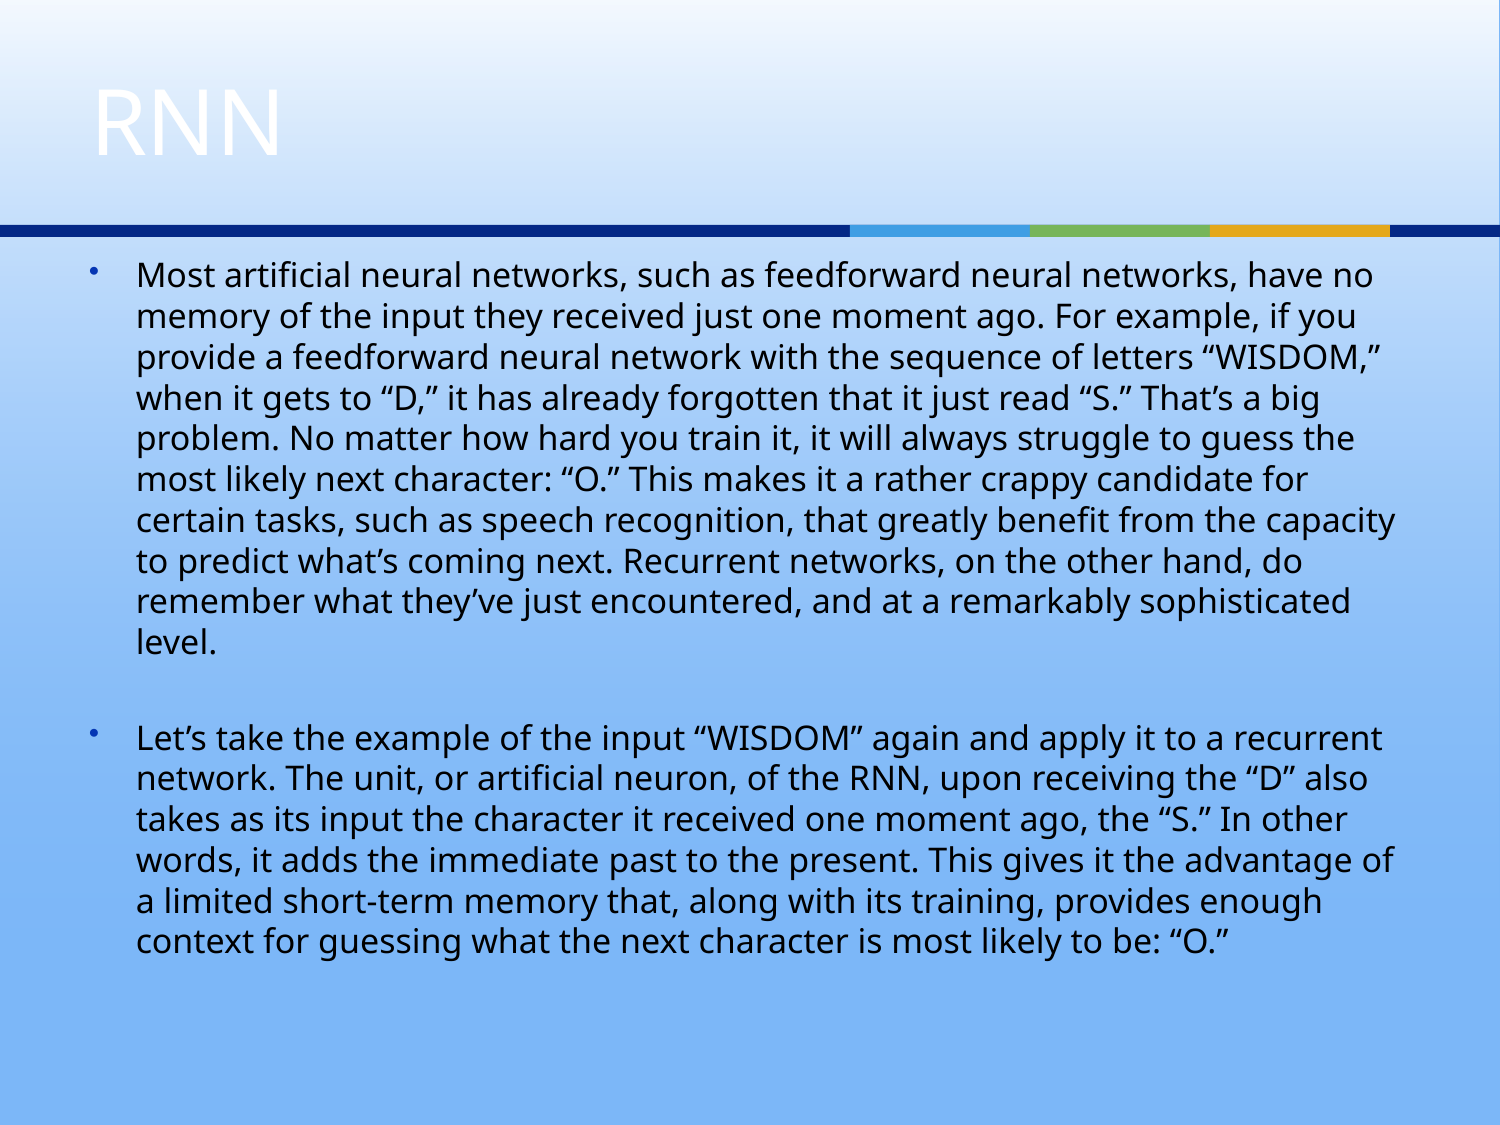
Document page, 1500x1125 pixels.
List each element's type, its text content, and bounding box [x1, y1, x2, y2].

title RNN [75, 24, 1425, 213]
list Most artificial neural networks, such as feedforward neural networks, have no memory of the input they received just one moment ago. For example, if you provide a feedforward neural network with the sequence of letters “WISDOM,” when it gets to “D,” it has already forgotten that it just read “S.” That’s a big problem. No matter how hard you train it, it will always struggle to guess the most likely next character: “O.” This makes it a rather crappy candidate for certain tasks, such as speech recognition, that greatly benefit from the capacity to predict what’s coming next. Recurrent networks, on the other hand, do remember what they’ve just encountered, and at a remarkably sophisticated level. Let’s take the example of the input “WISDOM” again and apply it to a recurrent network. The unit, or artificial neuron, of the RNN, upon receiving the “D” also takes as its input the character it received one moment ago, the “S.” In other words, it adds the immediate past to the present. This gives it the advantage of a limited short-term memory that, along with its training, provides enough context for guessing what the next character is most likely to be: “O.” [75, 246, 1425, 1005]
